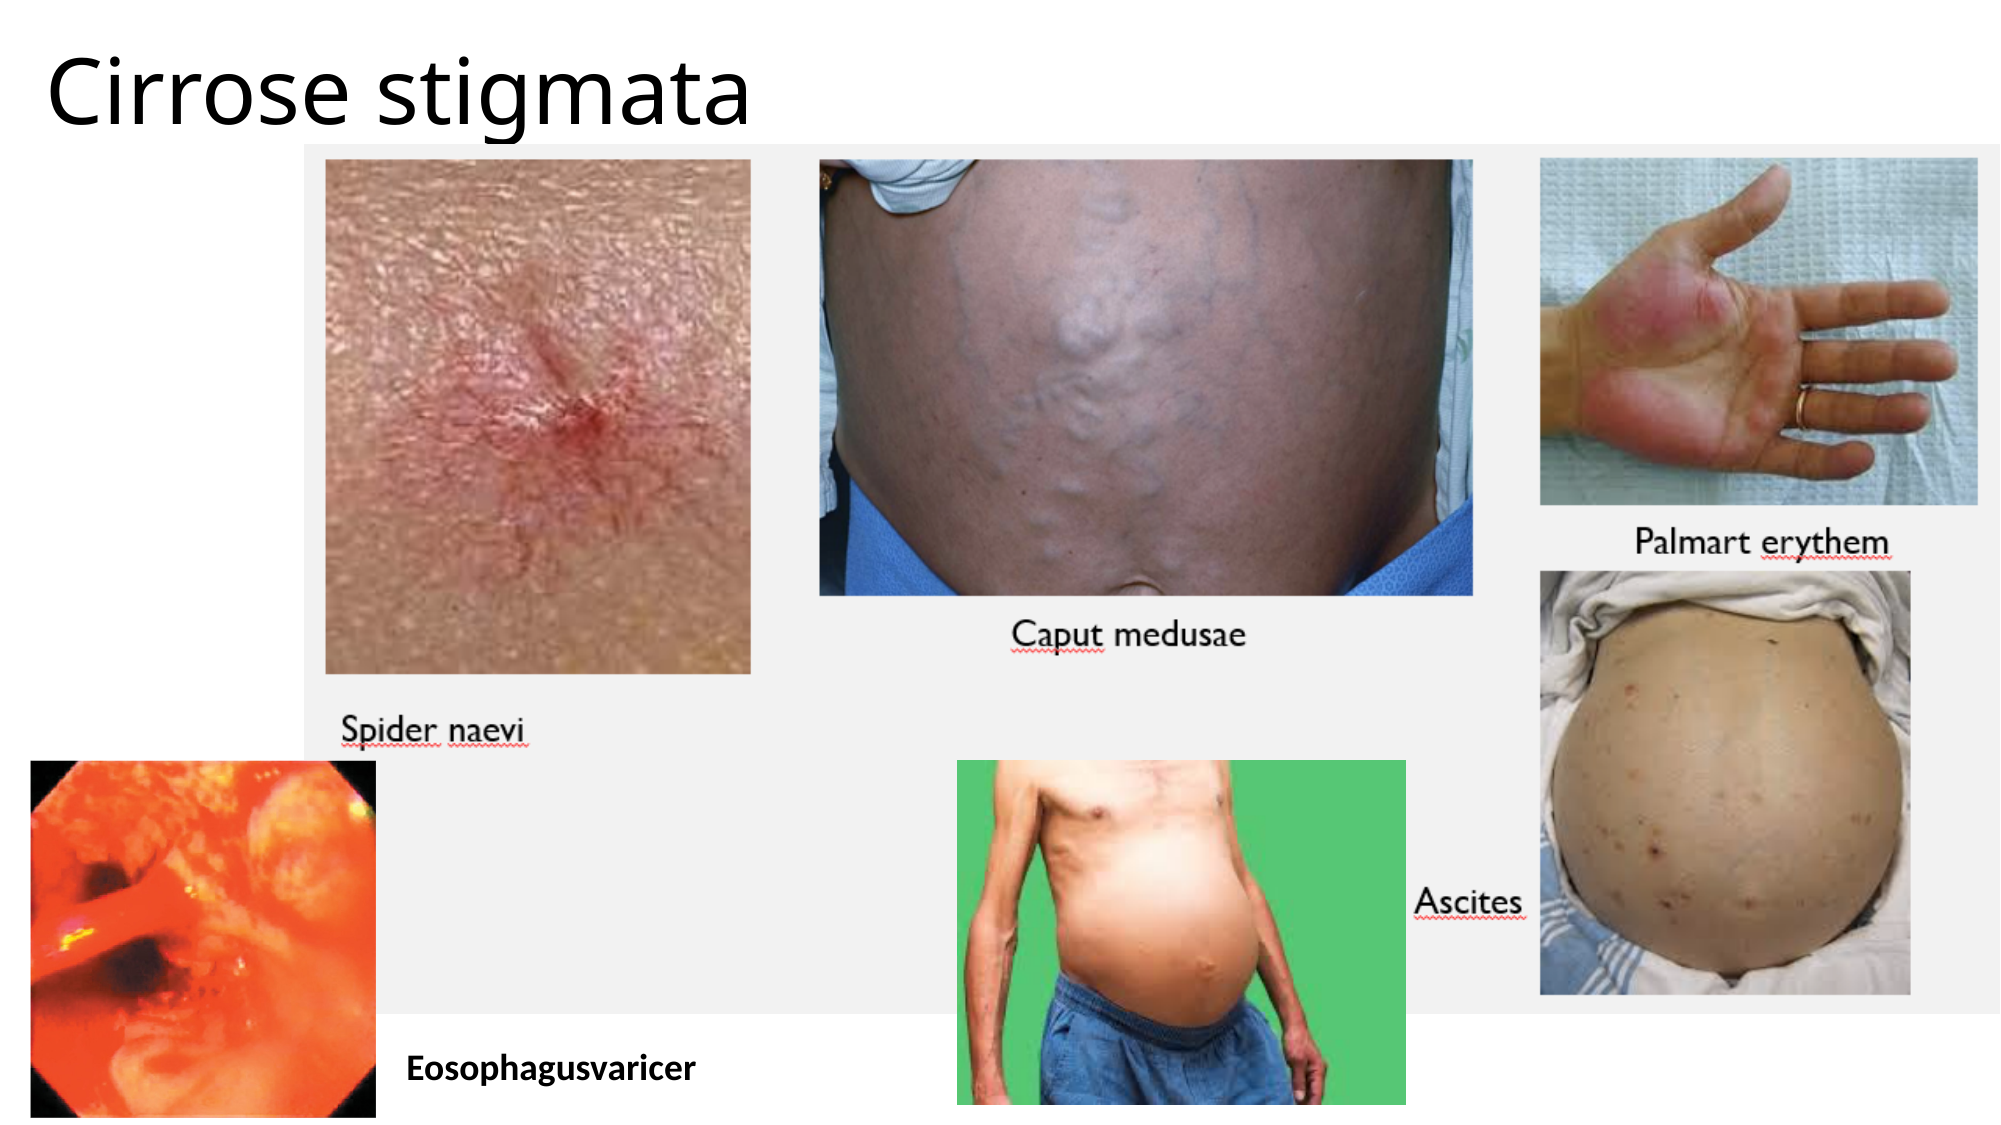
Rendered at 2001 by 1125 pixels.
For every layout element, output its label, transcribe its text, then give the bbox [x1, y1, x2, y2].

title Cirrose stigmata [30, 0, 1756, 204]
text_box Eosophagusvaricer [391, 1035, 758, 1095]
picture [30, 144, 2000, 1118]
